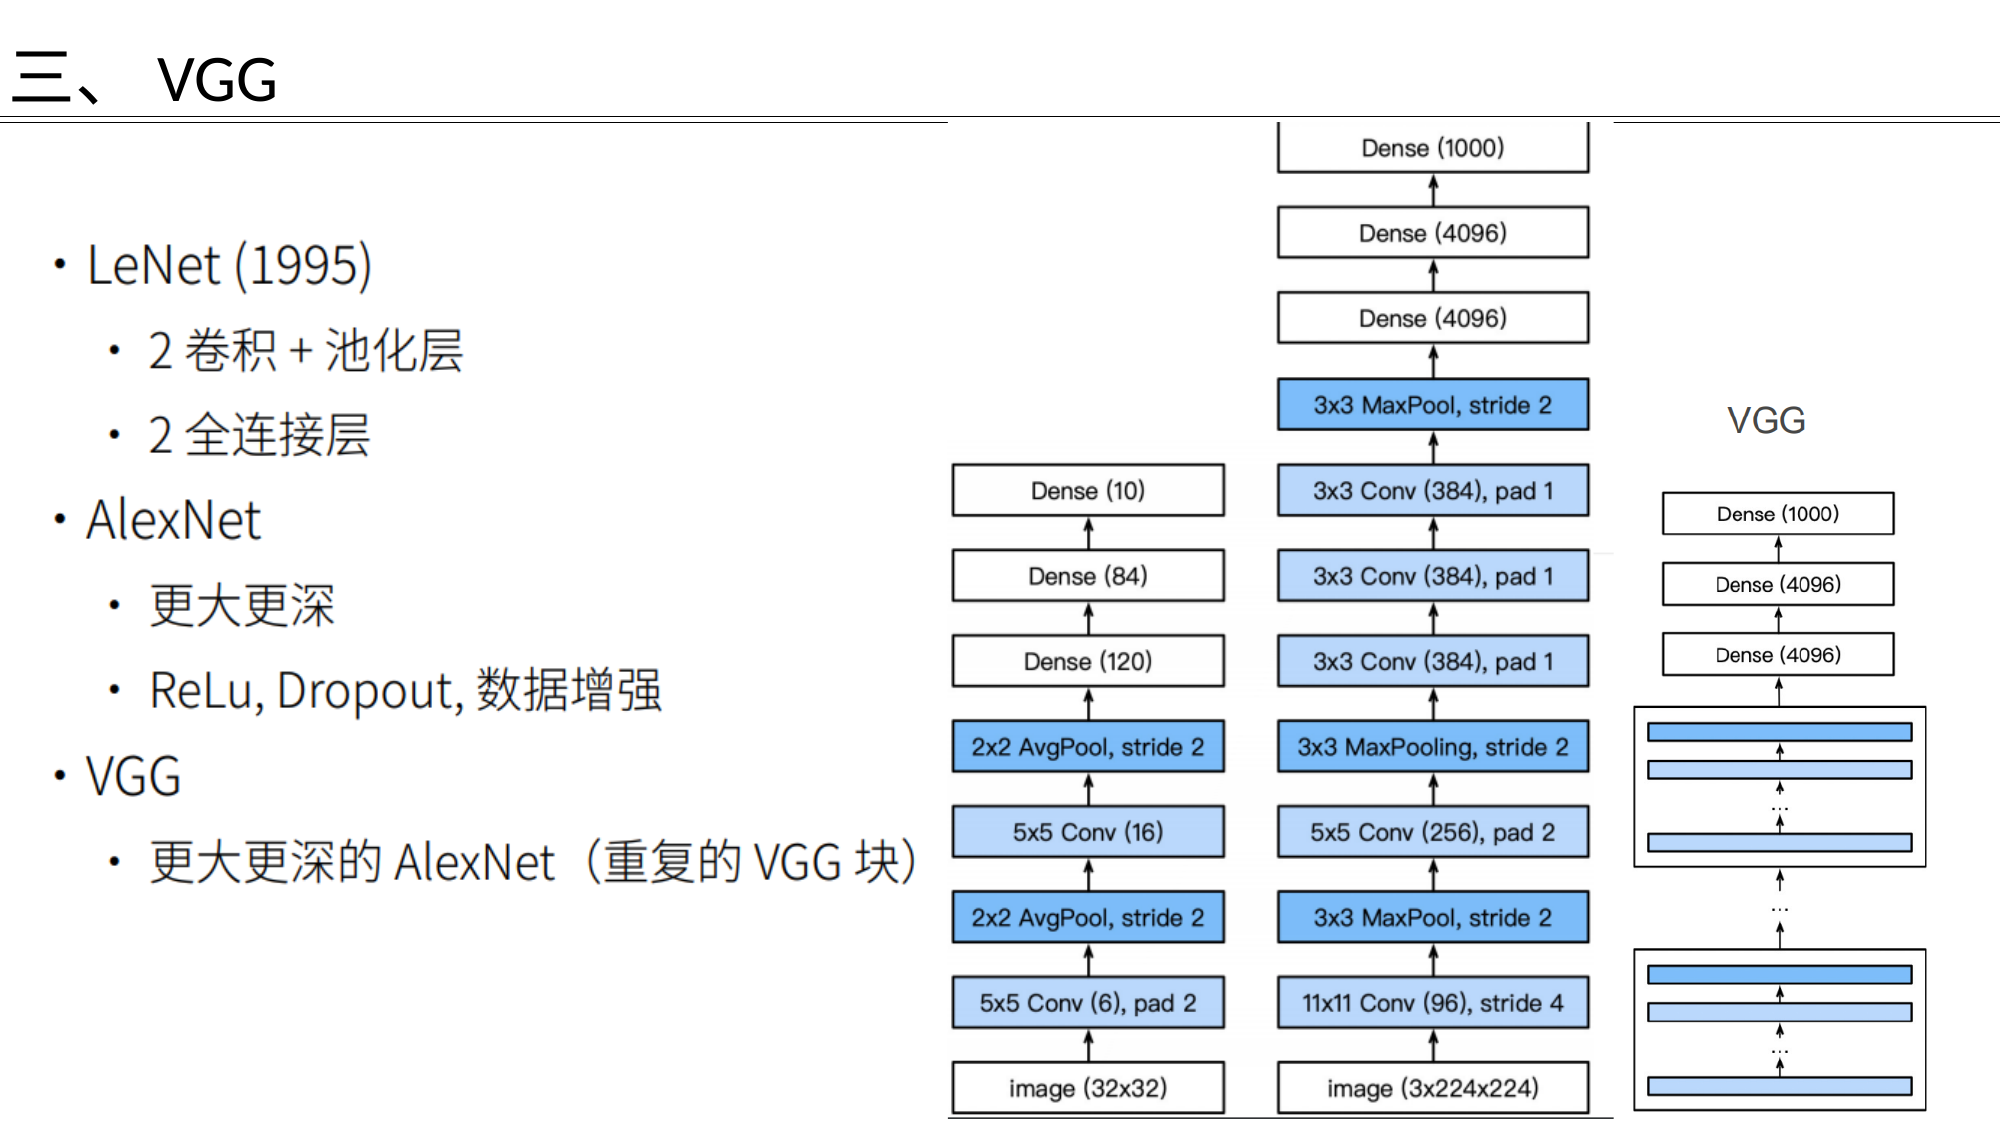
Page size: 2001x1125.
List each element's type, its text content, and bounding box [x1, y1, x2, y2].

picture [28, 122, 1946, 1119]
text_box 三、VGG [0, 26, 294, 116]
text_box 三、VGG [0, 117, 294, 122]
